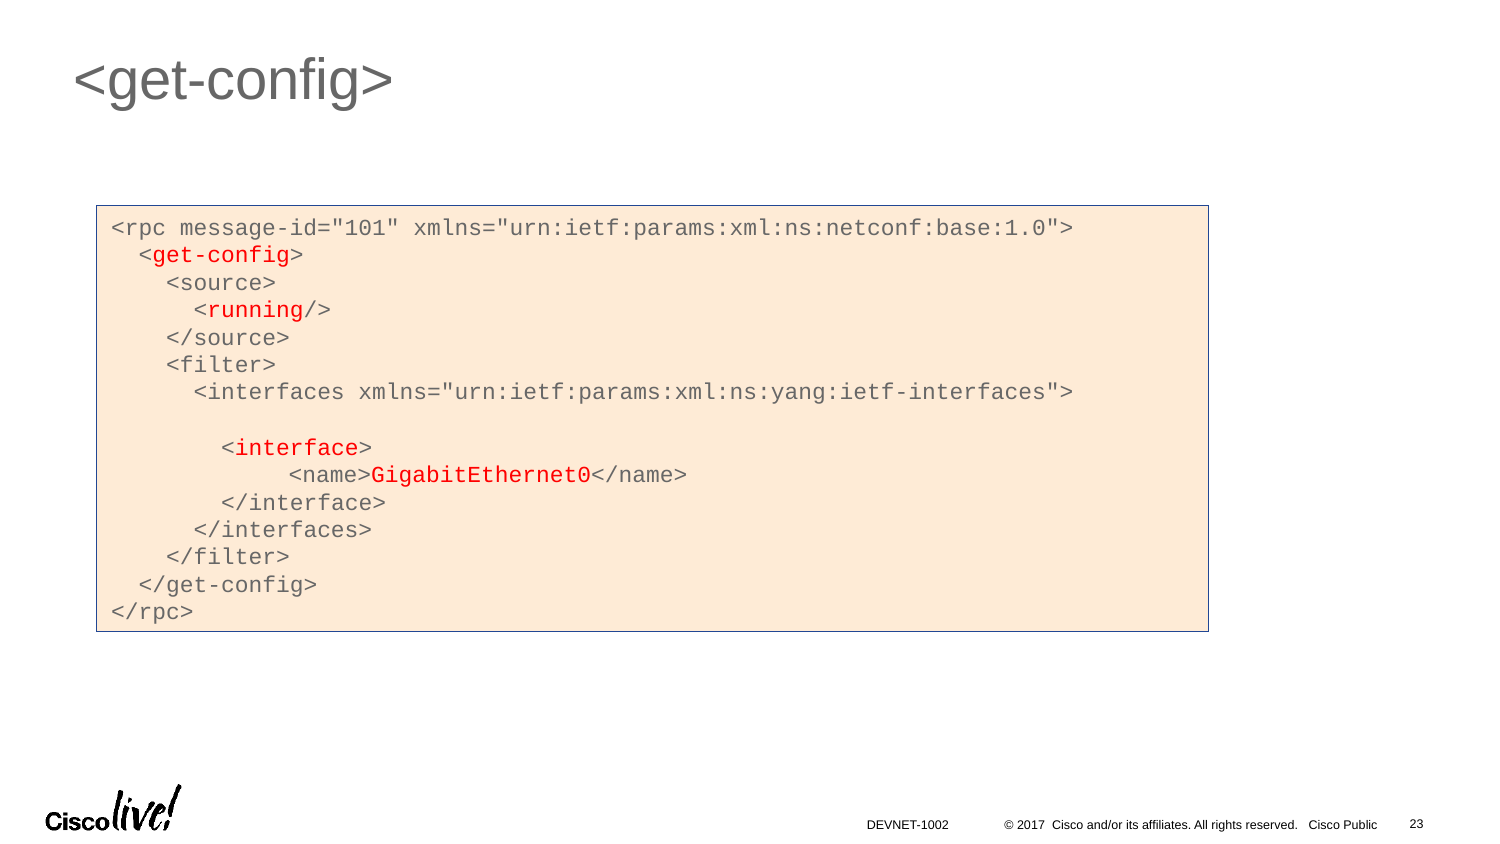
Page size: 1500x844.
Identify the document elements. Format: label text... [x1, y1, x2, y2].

footer DEVNET-1002 [856, 336, 975, 838]
slide_number 23 [1379, 801, 1439, 844]
text_box <get-config> [62, 44, 1465, 118]
text_box <rpc message-id="101" xmlns="urn:ietf:params:xml:ns:netconf:base:1.0"> <get-config> <source> <running/> </source> <filter> <interfaces xmlns="urn:ietf:params:xml:ns:yang:ietf-interfaces"> <interface> <name>GigabitEthernet0</name> </interface> </interfaces> </filter> </get-config> </rpc> [96, 205, 1209, 632]
picture [45, 784, 182, 835]
